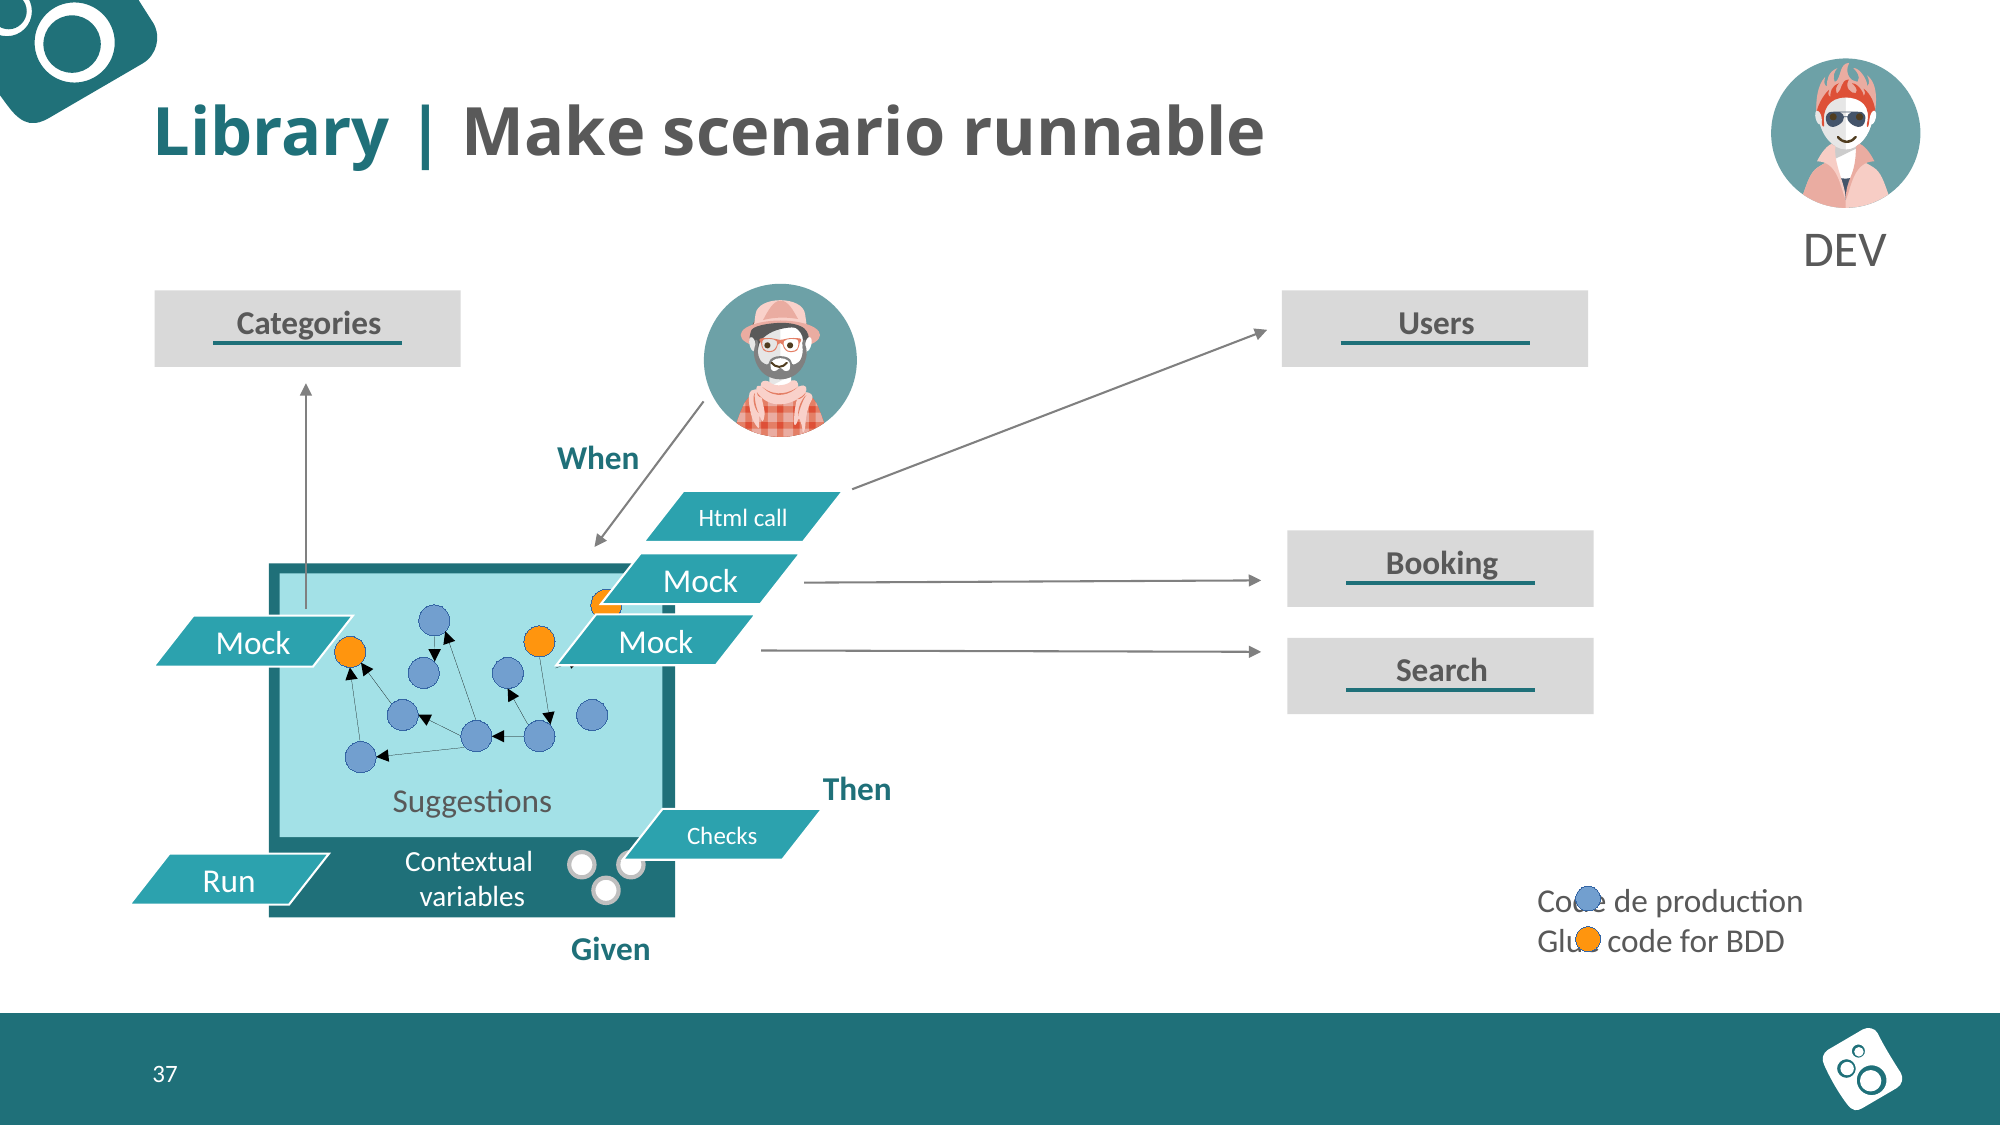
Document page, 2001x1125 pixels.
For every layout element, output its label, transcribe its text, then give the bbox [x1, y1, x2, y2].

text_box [334, 589, 622, 773]
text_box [1287, 530, 1594, 607]
slide_number 37 [137, 1042, 343, 1103]
text_box Mock [631, 552, 803, 606]
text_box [852, 329, 1268, 490]
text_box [1829, 113, 1863, 143]
text_box [1575, 926, 1601, 952]
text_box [154, 290, 461, 367]
text_box Mock [151, 614, 268, 668]
text_box Then [796, 760, 919, 815]
text_box Checks [675, 807, 819, 861]
title Library | Make scenario runnable [137, 59, 1771, 208]
text_box Run [127, 852, 268, 906]
text_box Mock [675, 613, 758, 667]
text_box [268, 563, 675, 918]
text_box Given [550, 919, 672, 975]
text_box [703, 283, 857, 437]
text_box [1281, 290, 1589, 367]
text_box When [537, 428, 594, 484]
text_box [569, 851, 644, 903]
text_box DEV [1771, 209, 1918, 284]
text_box Html call [704, 489, 846, 543]
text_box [1287, 637, 1594, 715]
text_box Code de production Glue code for BDD [1522, 871, 1848, 966]
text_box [764, 342, 794, 368]
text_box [1771, 58, 1921, 208]
text_box [1575, 886, 1601, 911]
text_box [594, 401, 704, 547]
